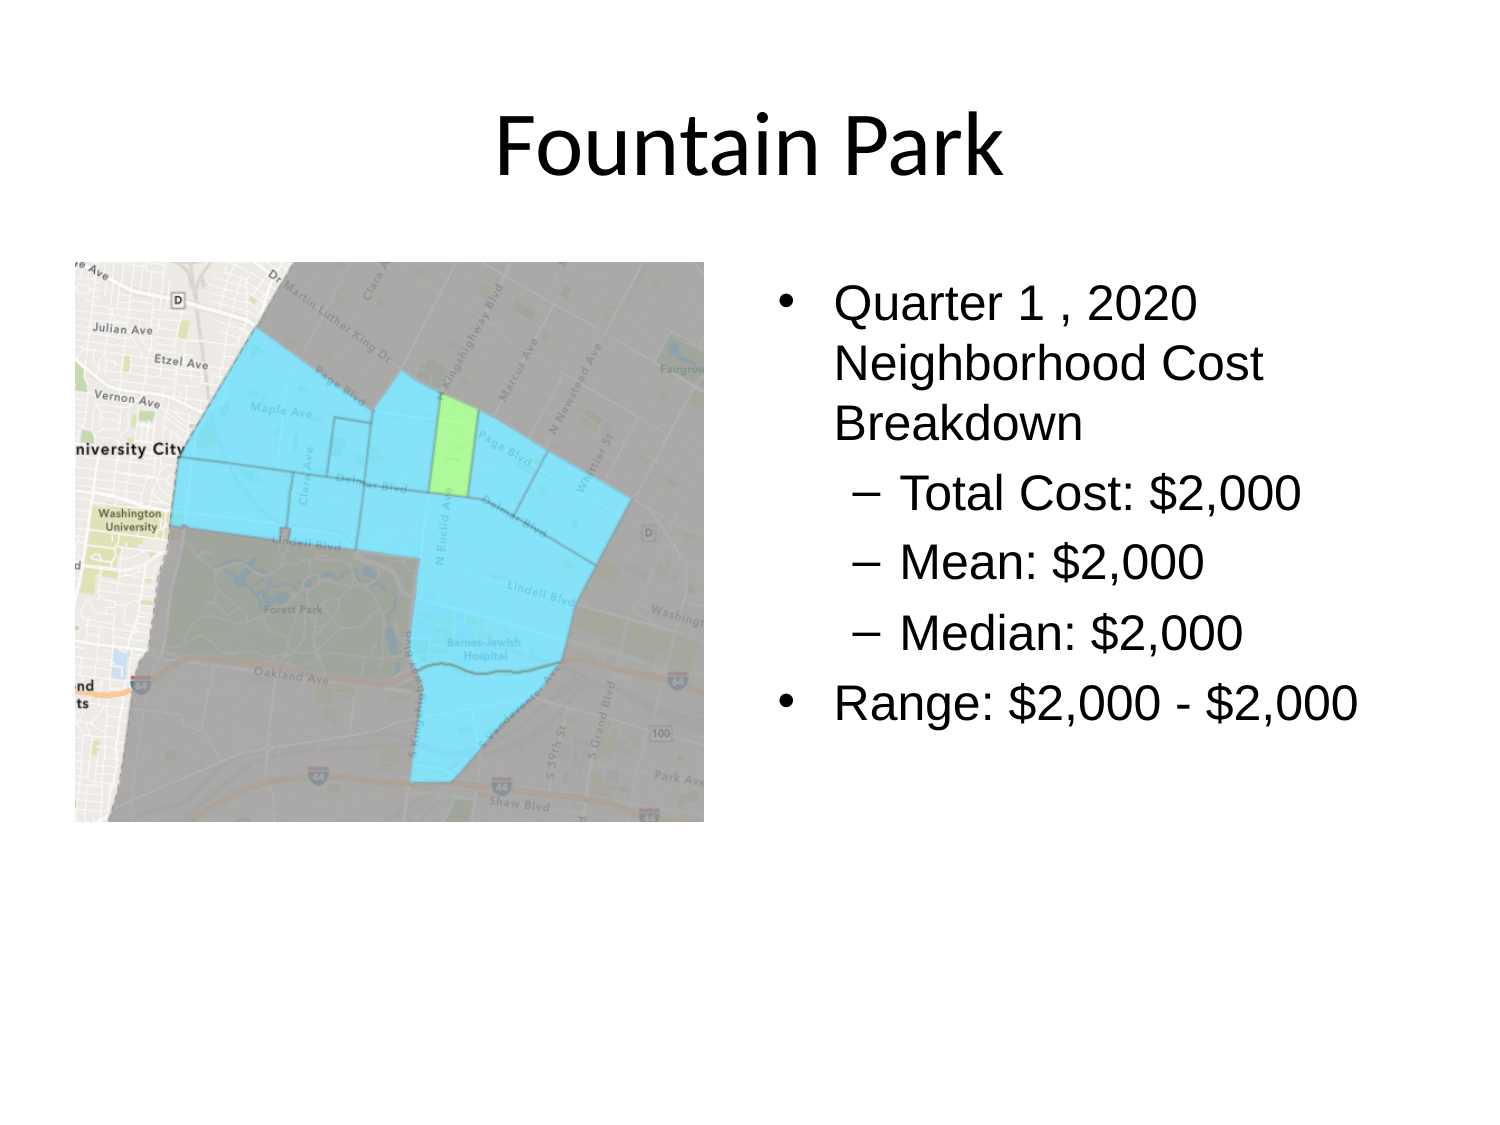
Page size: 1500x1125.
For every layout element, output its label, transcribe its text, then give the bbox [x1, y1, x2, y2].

title Fountain Park [75, 45, 1425, 233]
list Quarter 1 , 2020 Neighborhood Cost Breakdown Total Cost: $2,000 Mean: $2,000 Median: $2,000 Range: $2,000 - $2,000 [762, 262, 1425, 1005]
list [74, 262, 704, 823]
